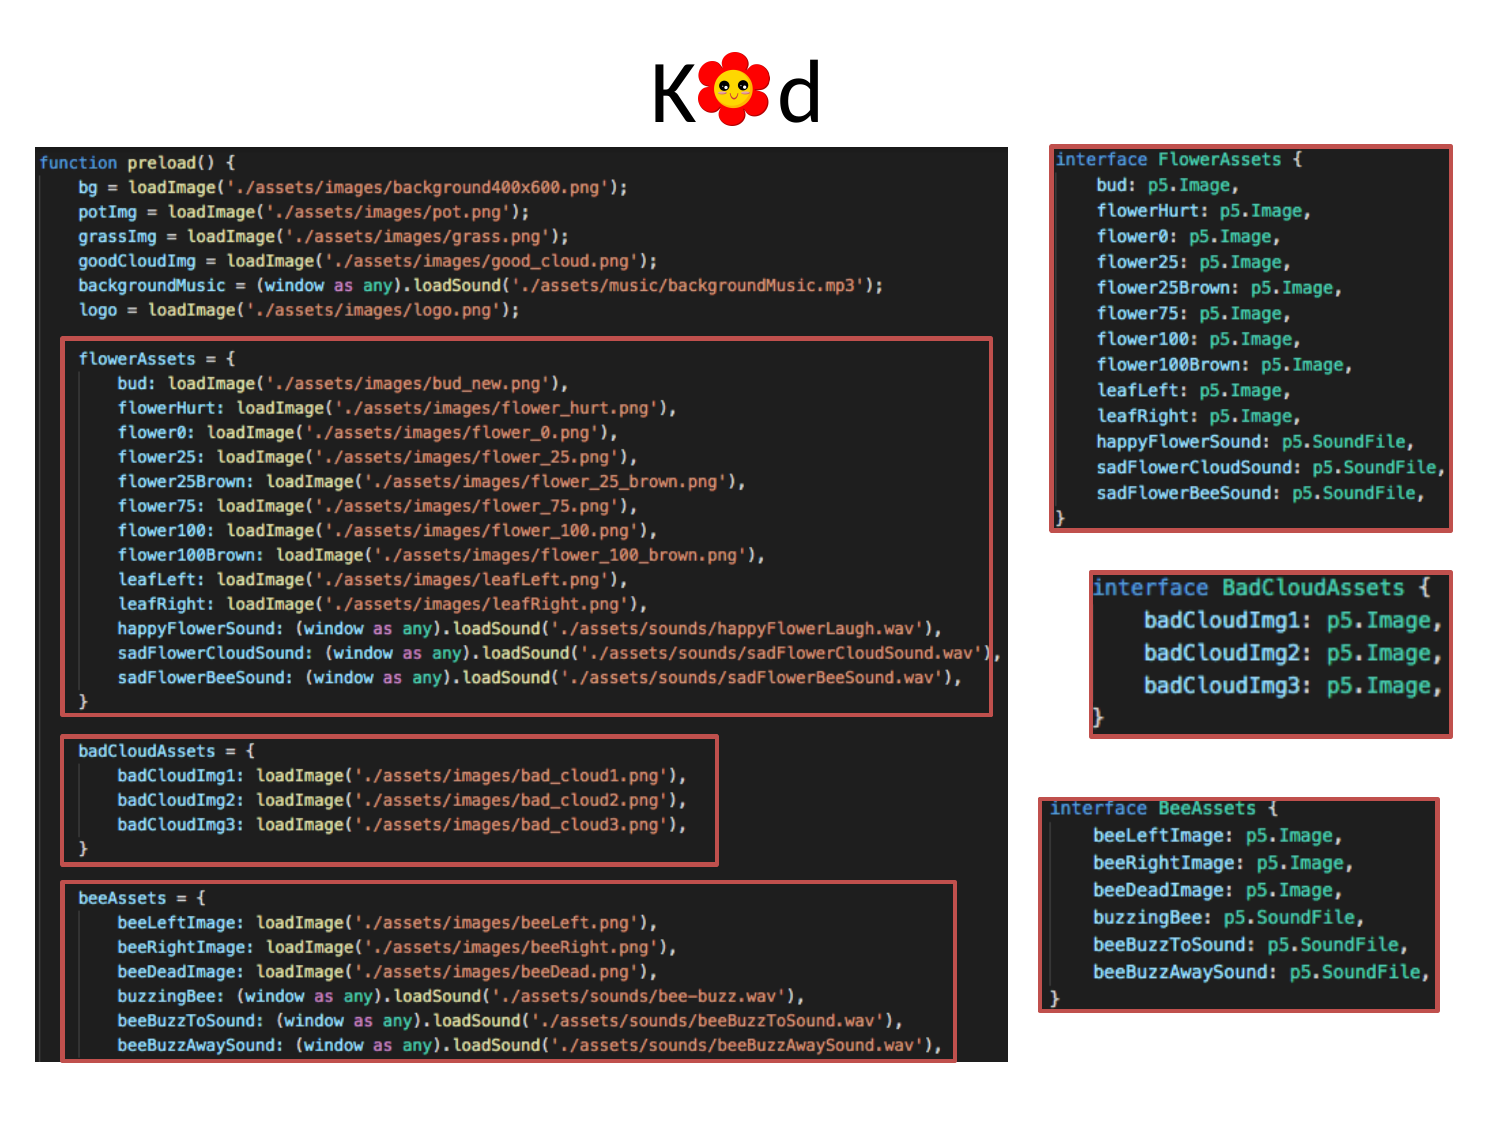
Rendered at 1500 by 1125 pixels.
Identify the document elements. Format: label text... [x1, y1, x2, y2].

picture [34, 147, 1008, 1062]
picture [1090, 572, 1452, 737]
text_box [1049, 144, 1453, 149]
picture [698, 52, 770, 126]
title K d [62, 24, 1413, 148]
picture [1039, 798, 1438, 1012]
picture [1051, 147, 1452, 533]
